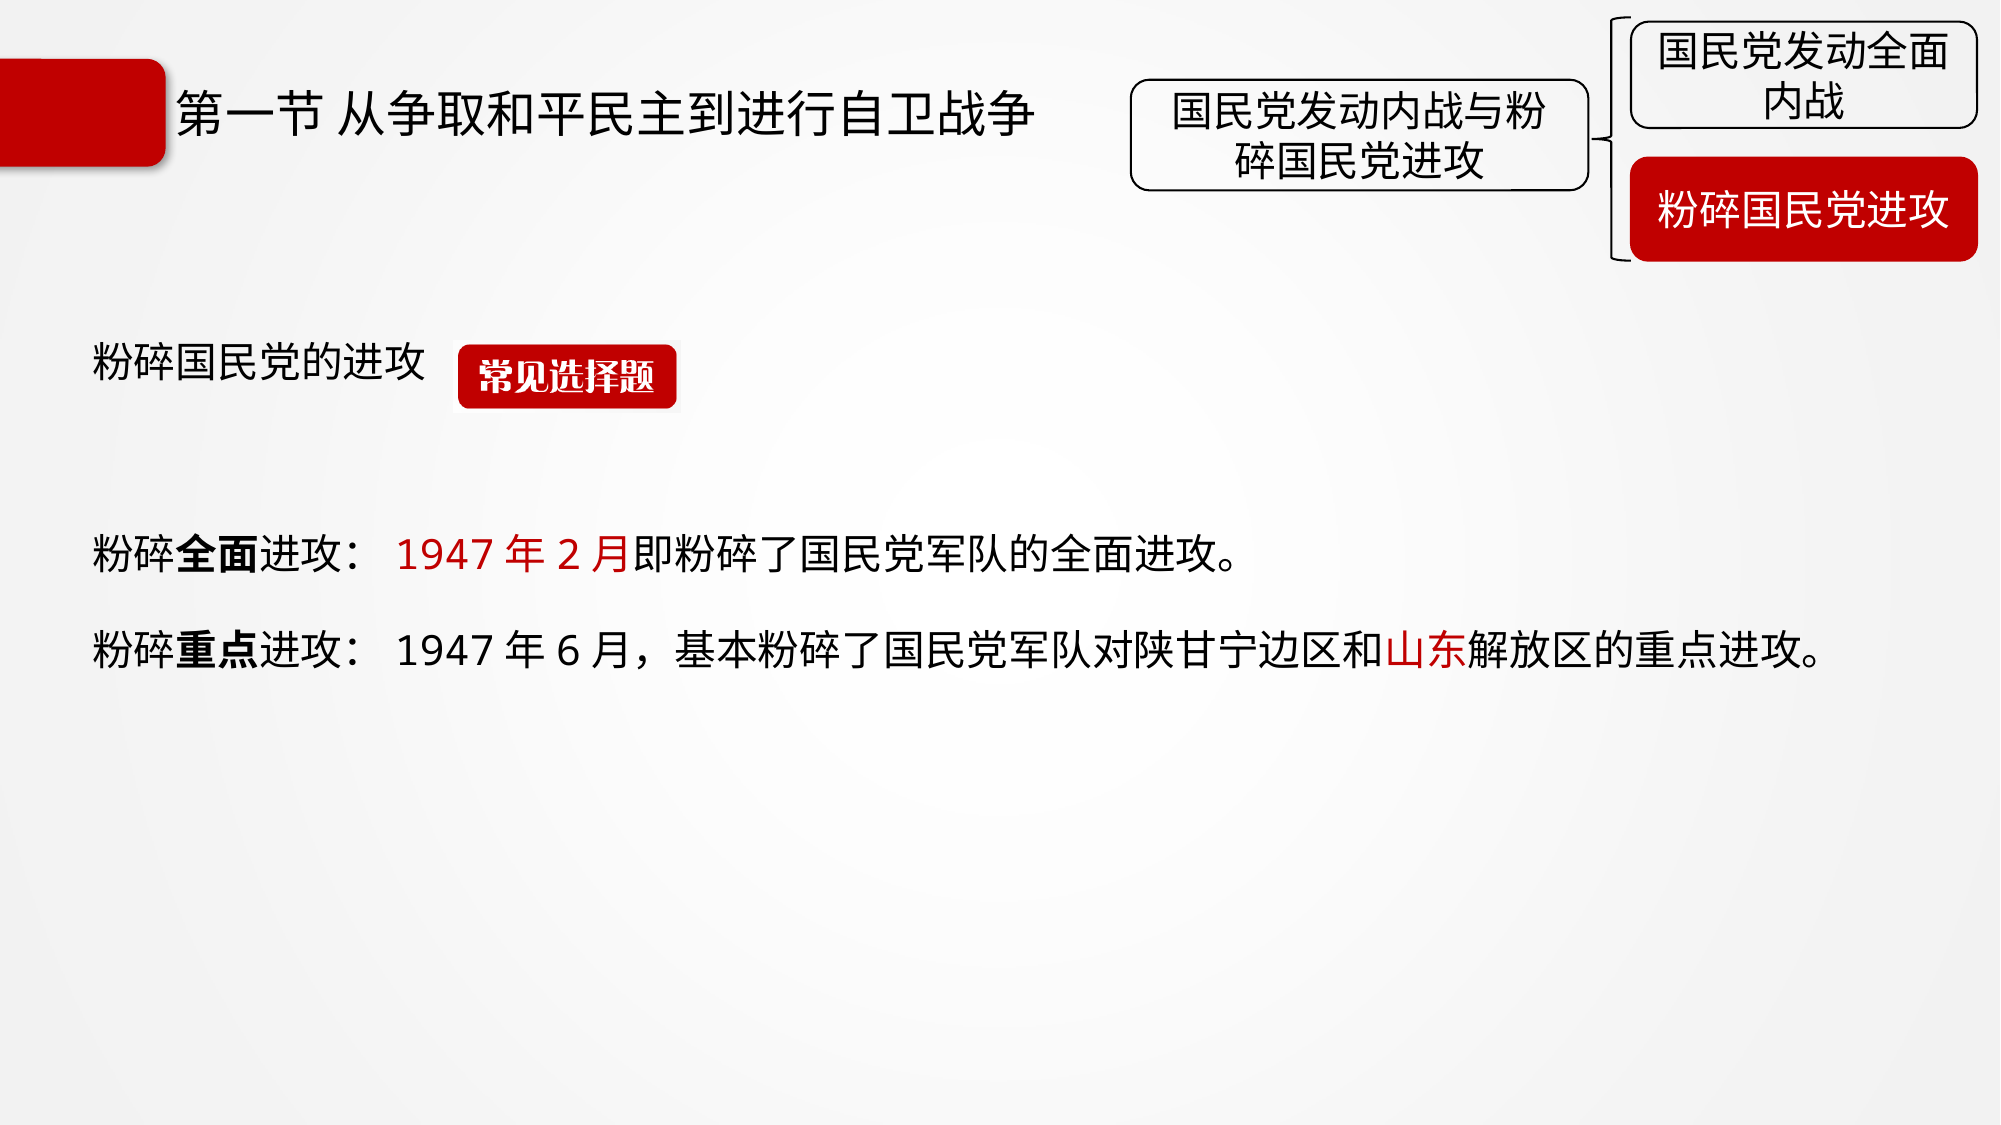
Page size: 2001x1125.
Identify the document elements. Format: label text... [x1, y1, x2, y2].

list 粉碎国民党的进攻 粉碎全面进攻：1947年2月即粉碎了国民党军队的全面进攻。 粉碎重点进攻：1947年6月，基本粉碎了国民党军队对陕甘宁边区和山东解放区的重点进攻。 [77, 232, 2000, 884]
picture [453, 340, 681, 413]
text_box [1130, 17, 1978, 261]
title 第一节 从争取和平民主到进行自卫战争 [160, 71, 1108, 161]
picture [0, 0, 2000, 1125]
